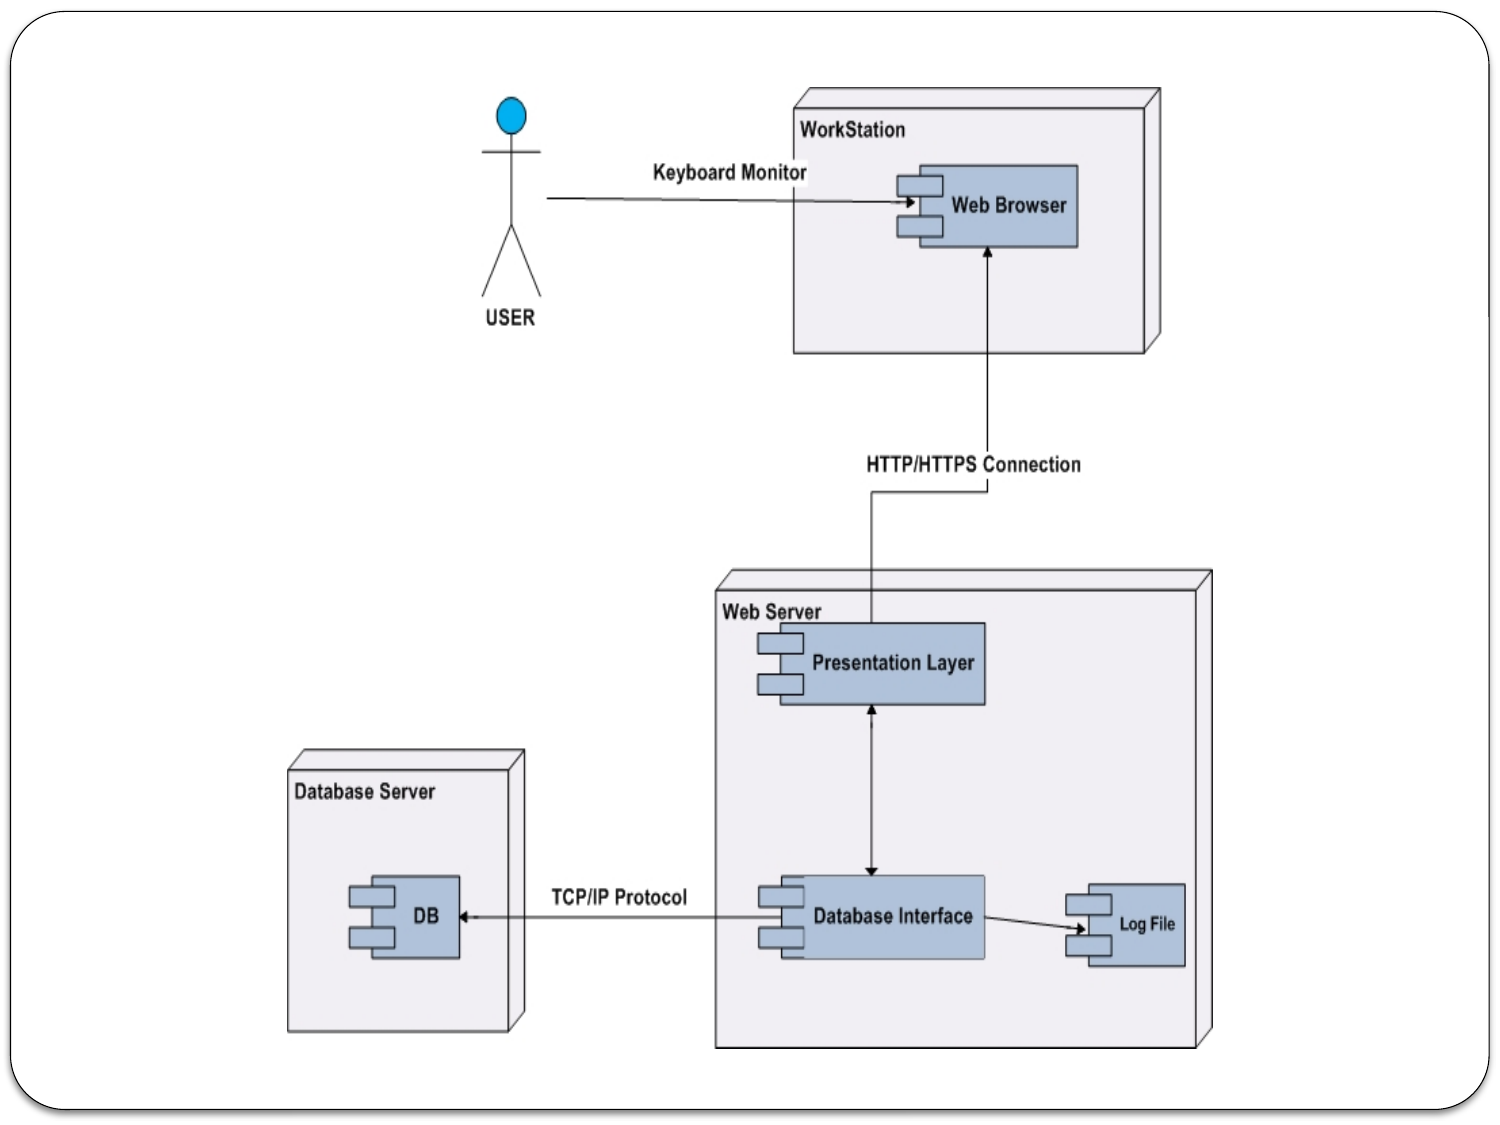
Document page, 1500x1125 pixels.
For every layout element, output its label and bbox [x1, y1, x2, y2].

picture [286, 87, 1213, 1050]
